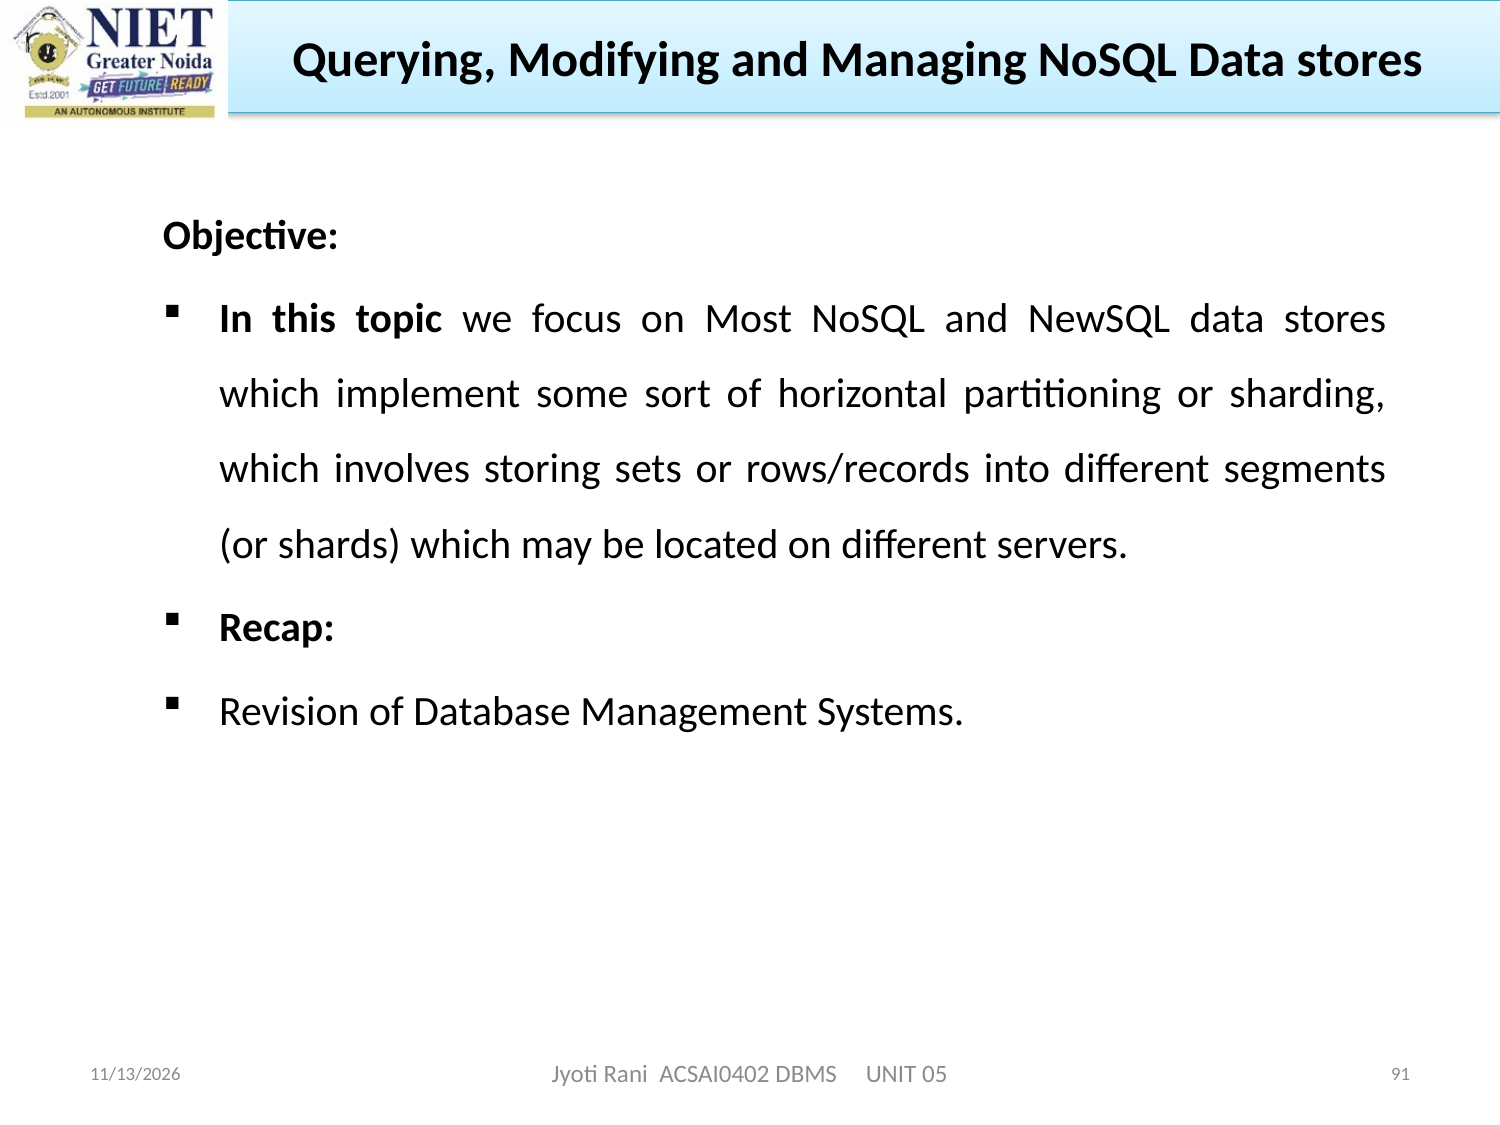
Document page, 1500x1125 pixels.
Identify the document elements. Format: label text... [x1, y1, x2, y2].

picture [0, 0, 238, 130]
text_box Querying, Modifying and Managing NoSQL Data stores [231, 0, 1500, 113]
footer Jyoti Rani ACSAI0402 DBMS UNIT 05 [512, 1042, 988, 1103]
text_box Objective: In this topic we focus on Most NoSQL and NewSQL data stores which implement some sort of horizontal partitioning or sharding, which involves storing sets or rows/records into different segments (or shards) which may be located on different servers. Recap: Revision of Database Management Systems. [147, 200, 1402, 923]
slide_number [75, 1042, 425, 1103]
slide_number 91 [1074, 1042, 1425, 1103]
